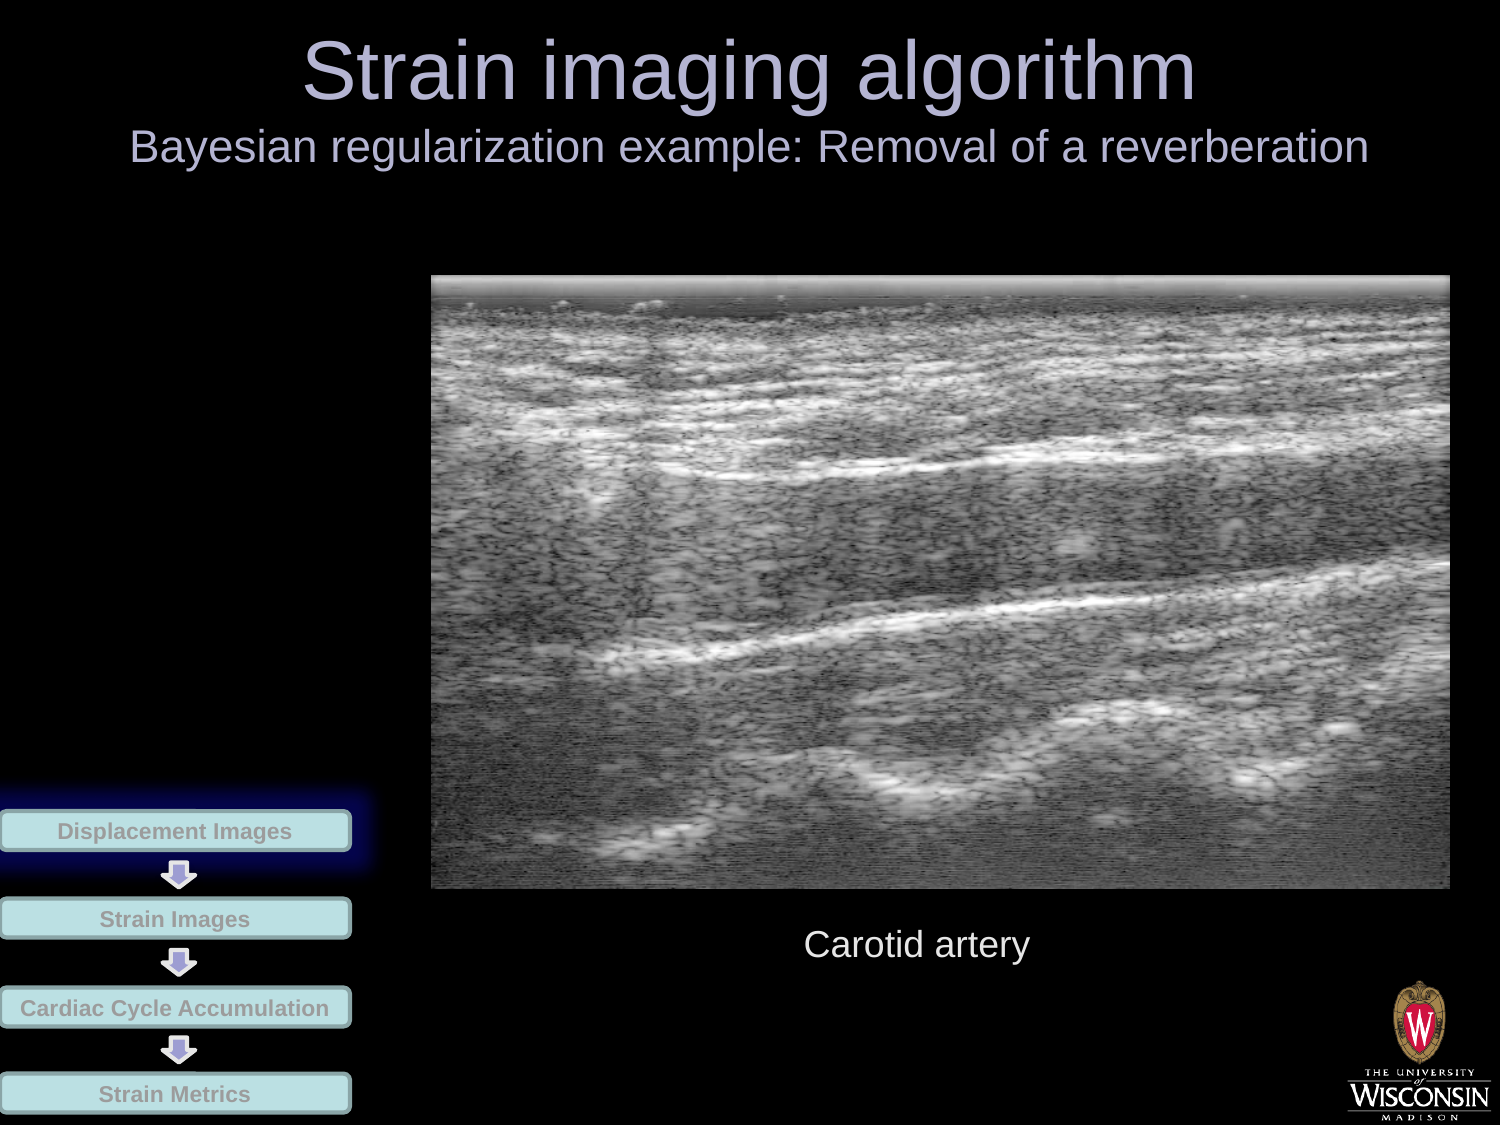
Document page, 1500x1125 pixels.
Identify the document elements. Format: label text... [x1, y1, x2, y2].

text_box Strain Metrics [0, 1071, 353, 1115]
text_box Strain imaging algorithm Bayesian regularization example: Removal of a reverberation [74, 0, 1425, 188]
text_box Cardiac Cycle Accumulation [0, 985, 353, 1029]
text_box [160, 1035, 198, 1065]
text_box Strain Images [0, 896, 353, 940]
text_box [160, 860, 198, 890]
text_box Carotid artery [788, 912, 1046, 973]
picture [1337, 976, 1500, 1125]
text_box Displacement Images [0, 808, 353, 853]
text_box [430, 274, 1451, 890]
text_box [160, 947, 198, 977]
